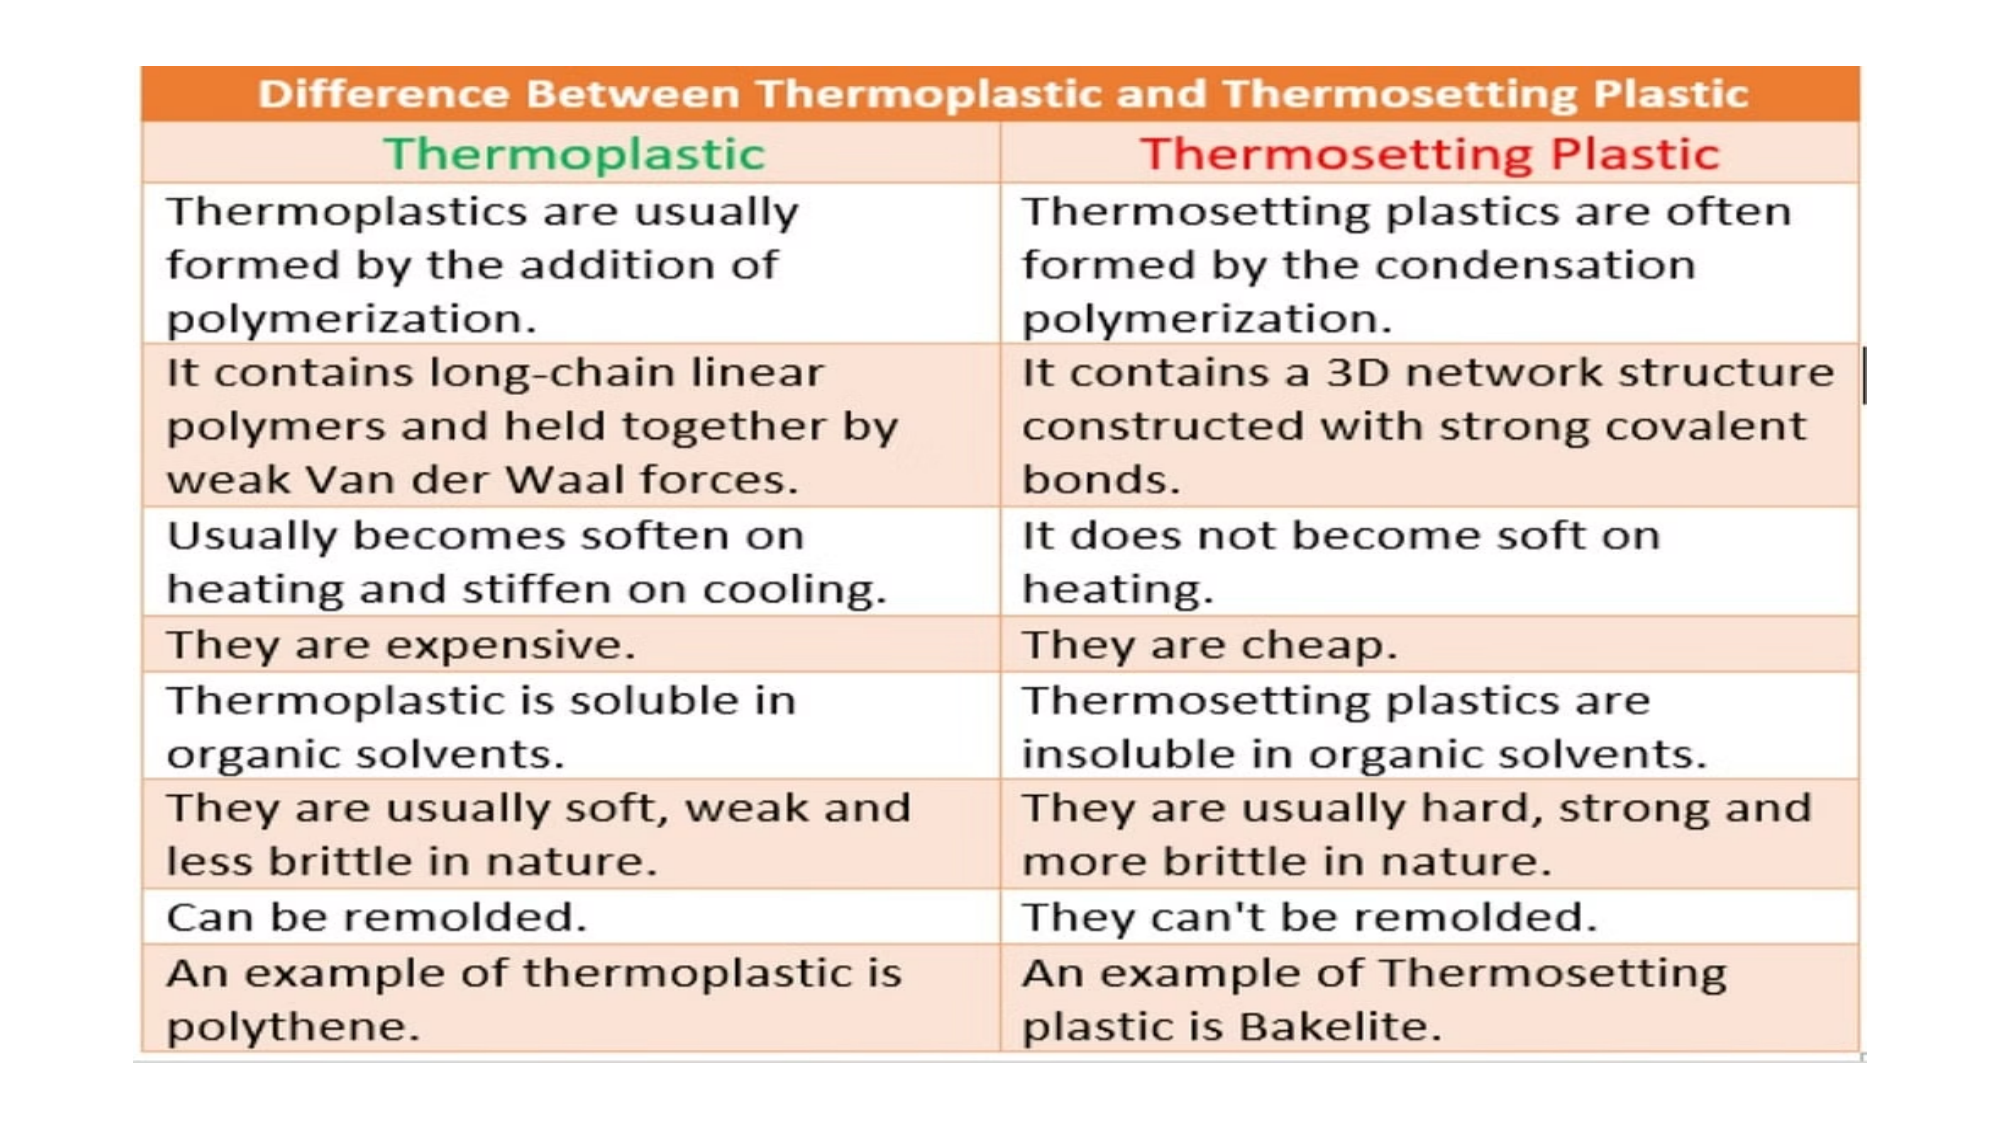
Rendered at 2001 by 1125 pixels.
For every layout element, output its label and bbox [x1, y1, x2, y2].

list [133, 66, 1867, 1063]
